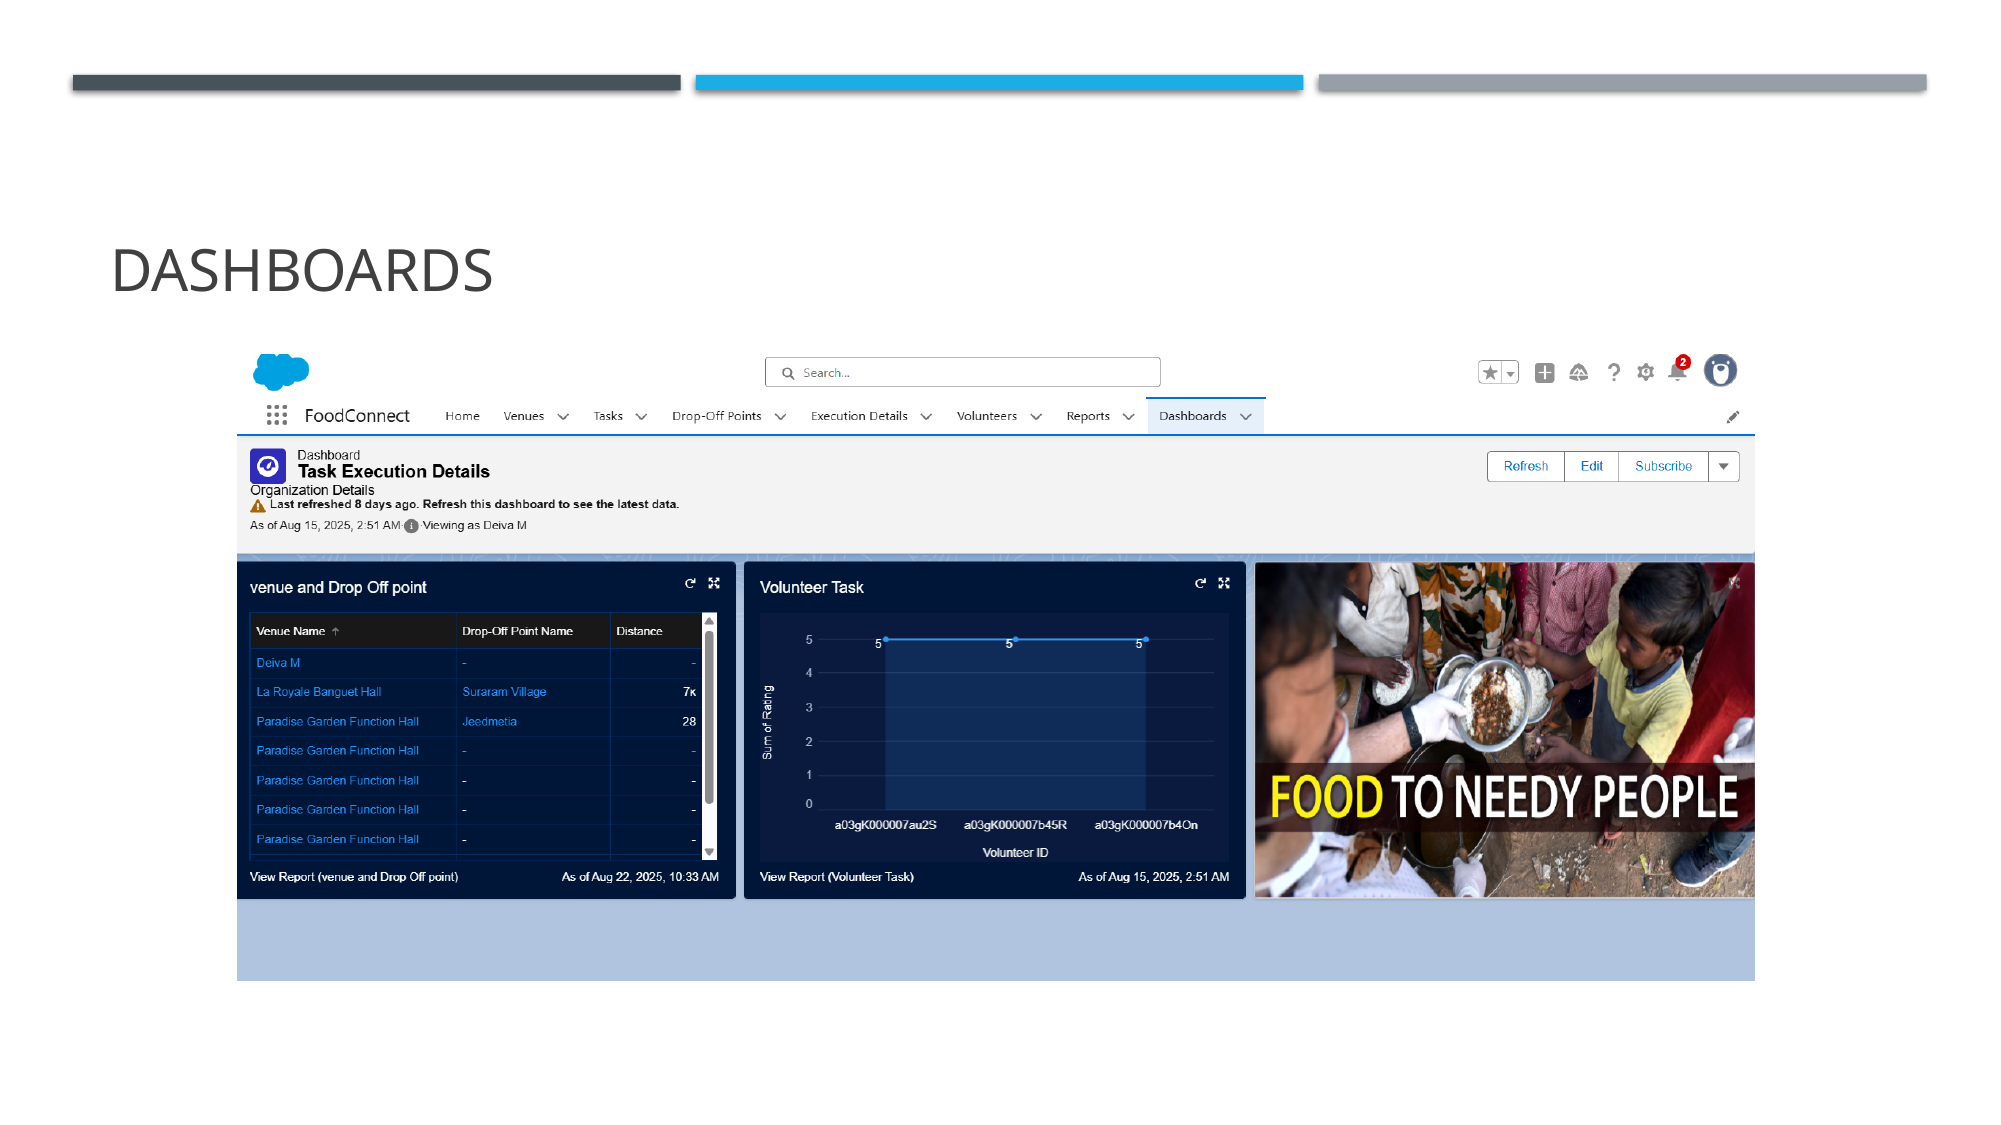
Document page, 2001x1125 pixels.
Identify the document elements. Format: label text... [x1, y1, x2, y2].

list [236, 354, 1756, 981]
title Dashboards [95, 115, 1905, 311]
